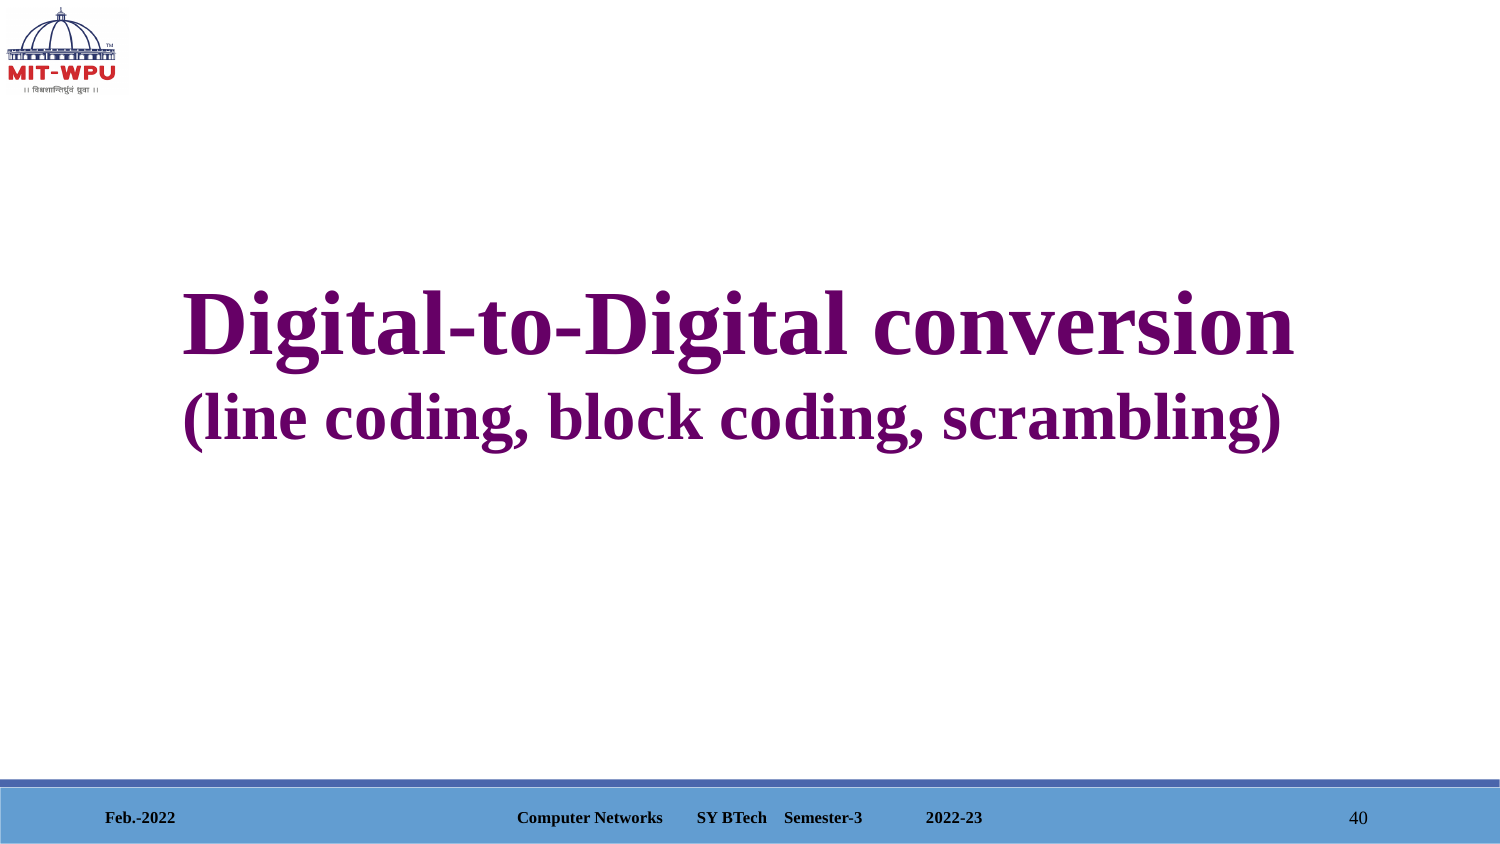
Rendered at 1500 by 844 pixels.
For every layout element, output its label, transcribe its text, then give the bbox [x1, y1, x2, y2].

text_box Digital-to-Digital conversion (line coding, block coding, scrambling) [171, 257, 1329, 512]
slide_number Feb.-2022 [93, 794, 432, 840]
slide_number ‹#› [1218, 794, 1380, 840]
footer Computer Networks SY BTech Semester-3 2022-23 [453, 794, 1047, 840]
picture [6, 7, 129, 95]
